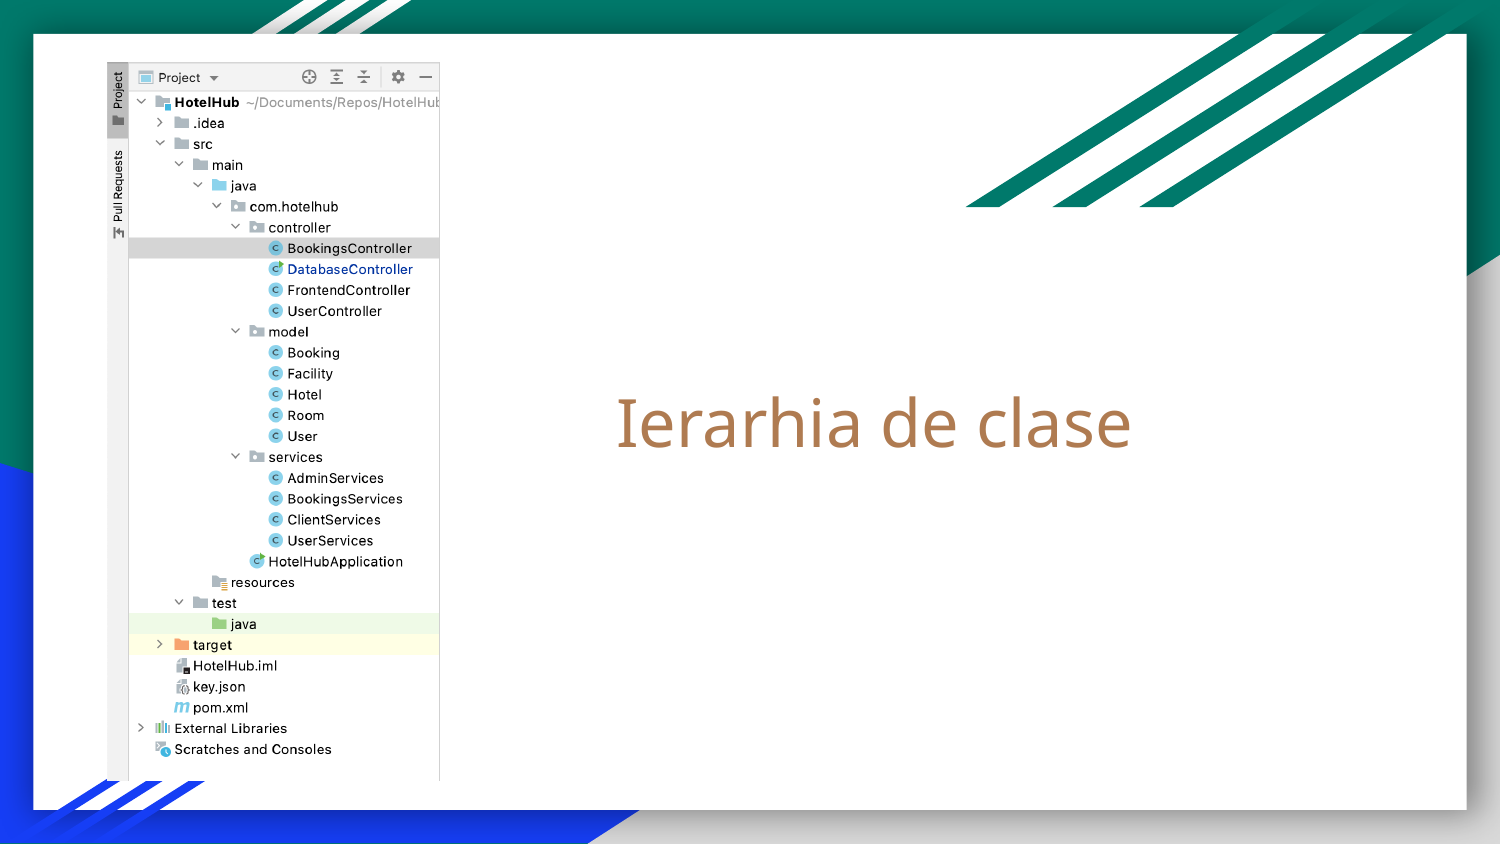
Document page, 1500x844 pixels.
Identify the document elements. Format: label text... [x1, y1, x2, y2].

title Ierarhia de clase [476, 213, 1273, 630]
picture [107, 62, 440, 781]
